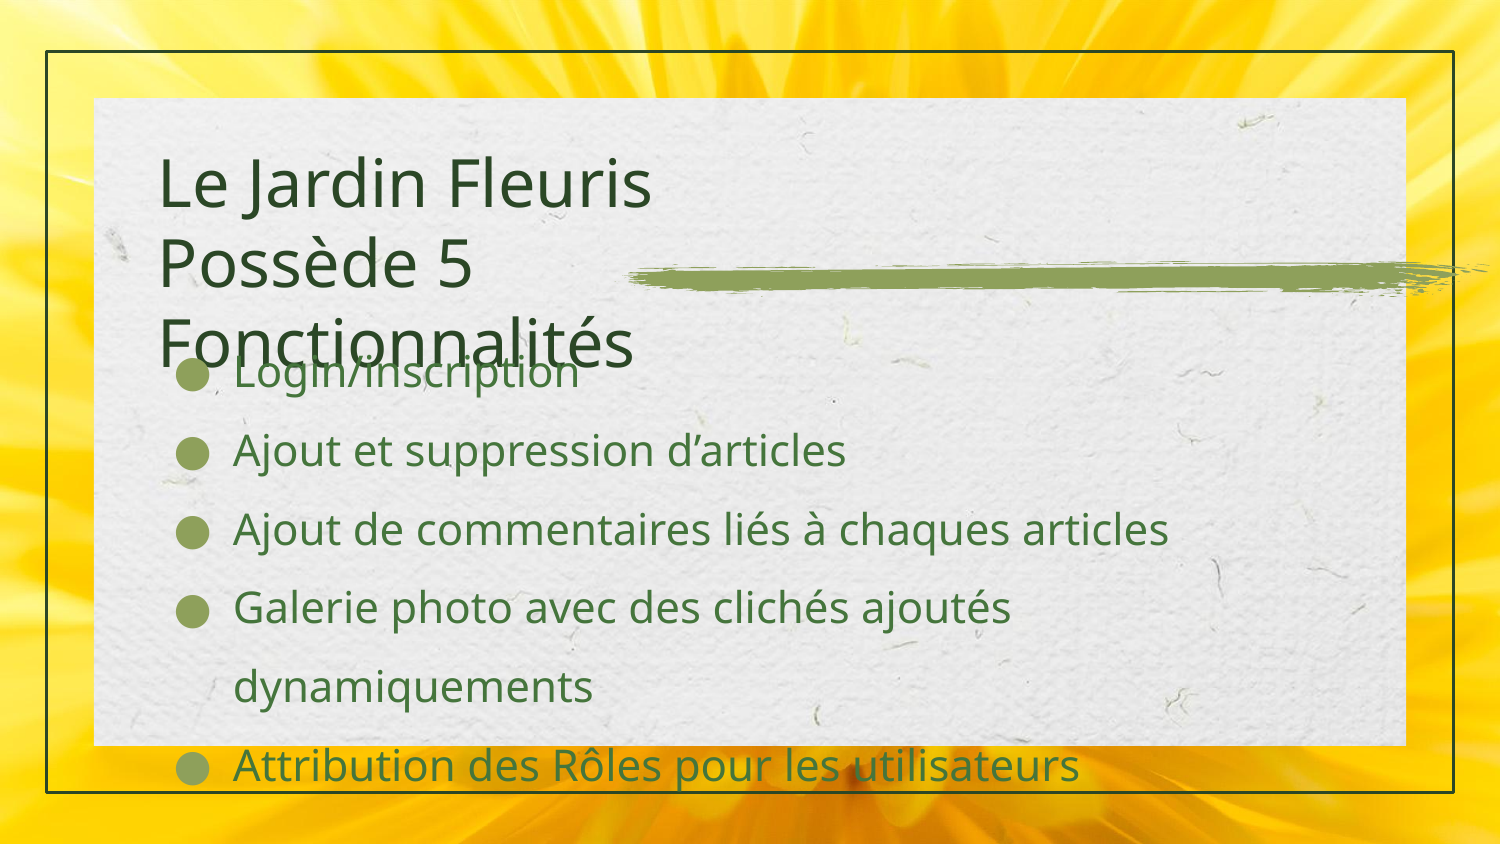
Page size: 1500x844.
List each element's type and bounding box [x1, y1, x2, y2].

text_box [614, 260, 1491, 298]
text_box [46, 51, 1454, 793]
picture [0, 0, 1500, 844]
